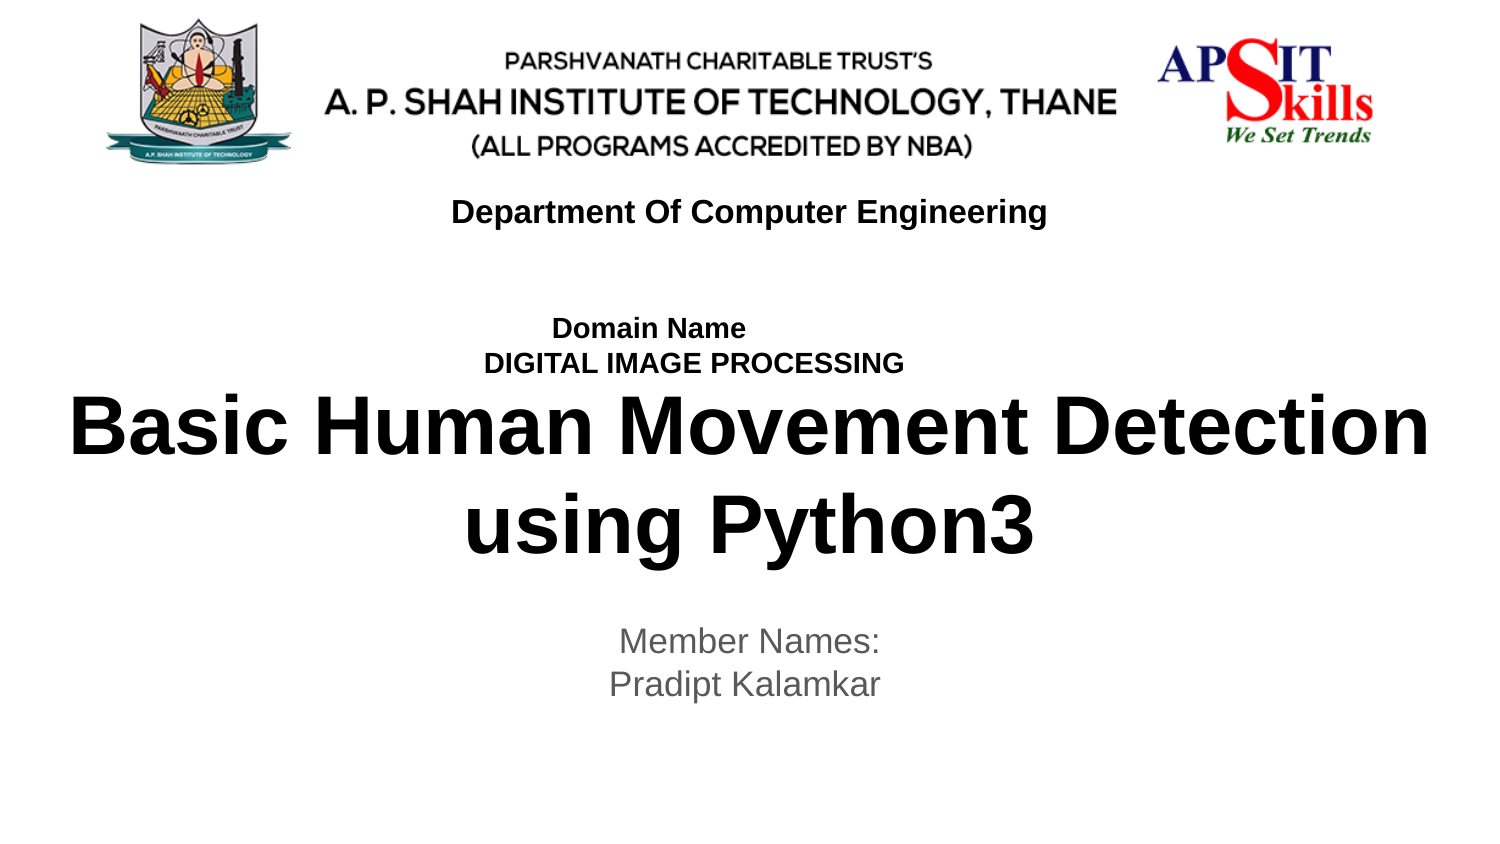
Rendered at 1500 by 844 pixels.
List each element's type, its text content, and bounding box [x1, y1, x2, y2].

text_box Domain Name DIGITAL IMAGE PROCESSING [310, 294, 1079, 405]
title Basic Human Movement Detection using Python3 [51, 421, 1449, 586]
text_box Department Of Computer Engineering [0, 175, 1500, 249]
picture [83, 0, 1403, 190]
subtitle Member Names: Pradipt Kalamkar [51, 603, 1449, 734]
